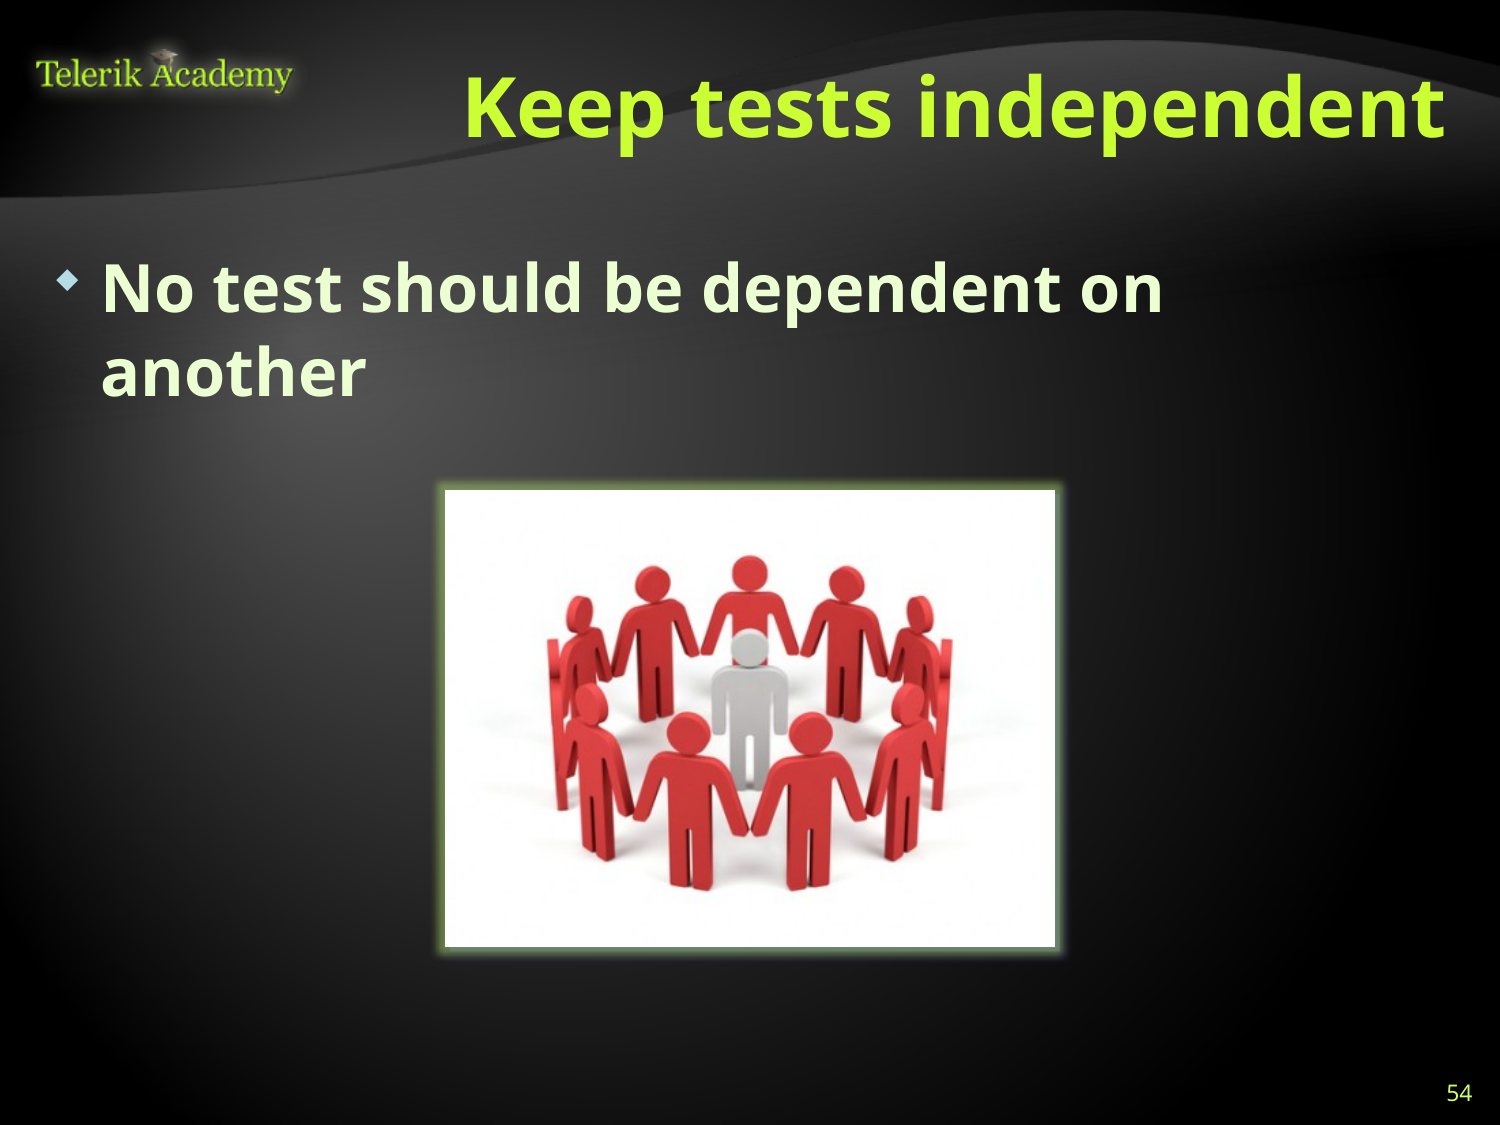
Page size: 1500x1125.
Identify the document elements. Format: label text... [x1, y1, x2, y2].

list No test should be dependent on another [39, 234, 1463, 1088]
slide_number 54 [1412, 1074, 1488, 1113]
title Keep tests independent [300, 37, 1463, 188]
picture [0, 0, 1500, 1125]
